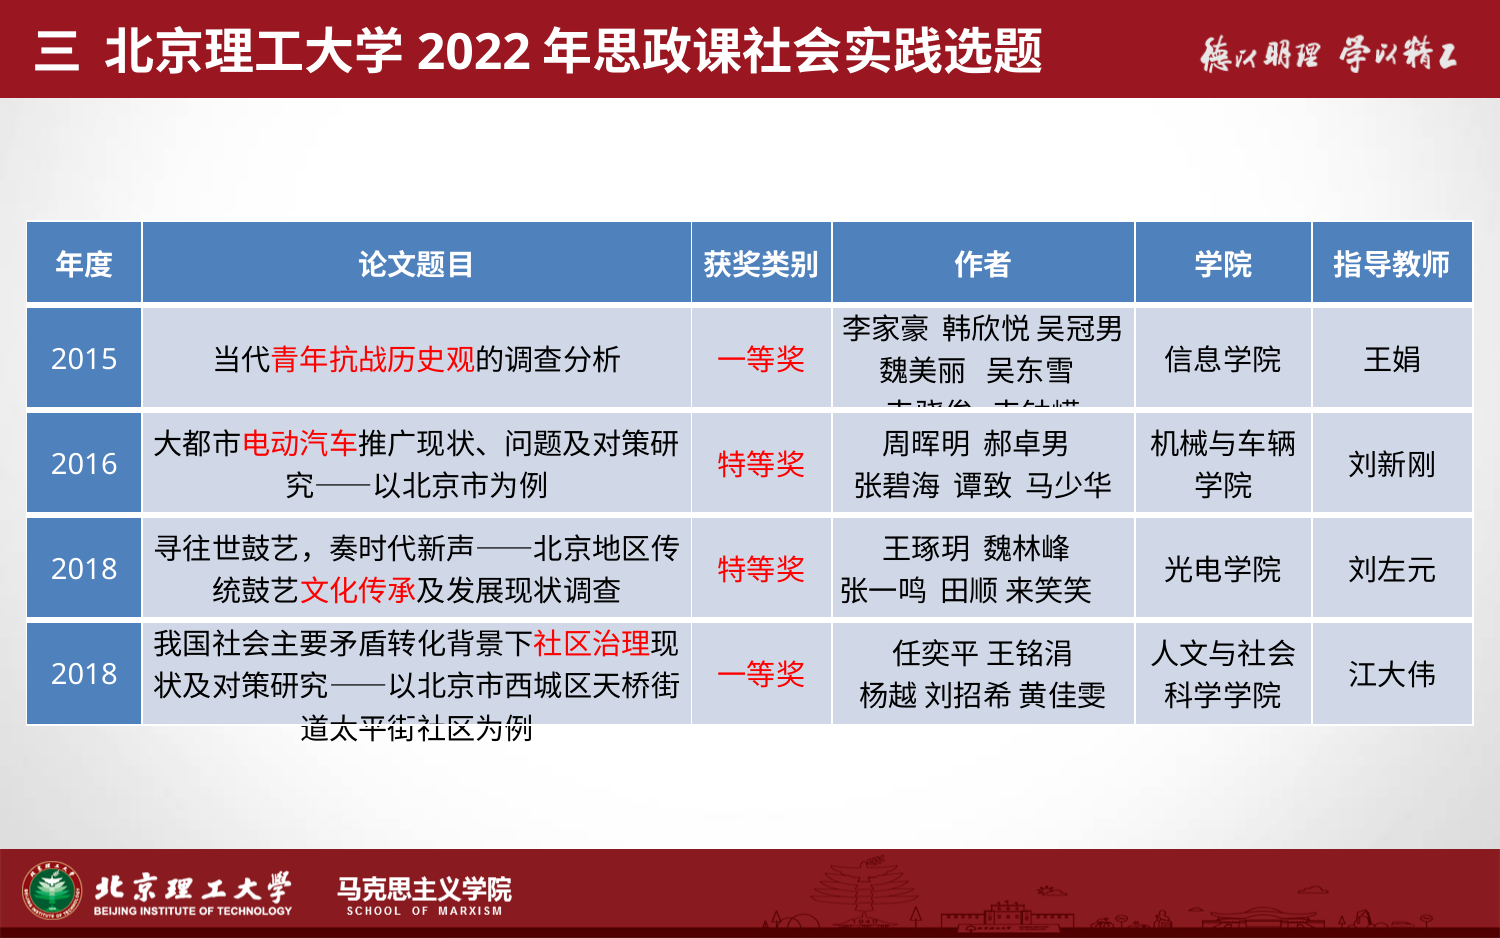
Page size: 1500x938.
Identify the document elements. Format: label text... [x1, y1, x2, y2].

table_header 获奖类别 [692, 222, 831, 302]
table_cell 一等奖 [692, 623, 831, 724]
table_cell 寻往世鼓艺，奏时代新声——北京地区传统鼓艺文化传承及发展现状调查 [143, 518, 691, 617]
table_cell 江大伟 [1313, 623, 1472, 724]
table_header 指导教师 [1313, 222, 1472, 302]
text_box 三 北京理工大学2022年思政课社会实践选题 [17, 11, 1282, 87]
table_header 学院 [1136, 222, 1311, 302]
table_cell 王娟 [1313, 308, 1472, 407]
table_cell 刘左元 [1313, 518, 1472, 617]
text_box [0, 0, 1500, 99]
table_cell 2016 [27, 413, 141, 512]
table_cell 特等奖 [692, 518, 831, 617]
table_cell 王琢玥 魏林峰 张一鸣 田顺 来笑笑 [833, 518, 1134, 617]
table_cell 周晖明 郝卓男 张碧海 谭致 马少华 [833, 413, 1134, 512]
table_cell 光电学院 [1136, 518, 1311, 617]
table_header 年度 [27, 222, 141, 302]
table_header 作者 [833, 222, 1134, 302]
table_cell 大都市电动汽车推广现状、问题及对策研究——以北京市为例 [143, 413, 691, 512]
table_cell 当代青年抗战历史观的调查分析 [143, 308, 691, 407]
picture [1111, 14, 1500, 85]
table_cell 任奕平 王铭涓 杨越 刘招希 黄佳雯 [833, 623, 1134, 724]
table_header 论文题目 [143, 222, 691, 302]
table_cell 人文与社会科学学院 [1136, 623, 1311, 724]
table_cell 机械与车辆学院 [1136, 413, 1311, 512]
table_cell 信息学院 [1136, 308, 1311, 407]
picture [0, 99, 1500, 938]
table_cell 一等奖 [692, 308, 831, 407]
table_cell 我国社会主要矛盾转化背景下社区治理现状及对策研究——以北京市西城区天桥街道太平街社区为例 [143, 623, 691, 724]
table_cell 特等奖 [692, 413, 831, 512]
table_cell 刘新刚 [1313, 413, 1472, 512]
table_cell 2018 [27, 518, 141, 617]
table_cell 2018 [27, 623, 141, 724]
table_cell 李家豪 韩欣悦 吴冠男 魏美丽 吴东雪 韦骁俊 韦钟嵘 [833, 308, 1134, 407]
table_cell 2015 [27, 308, 141, 407]
